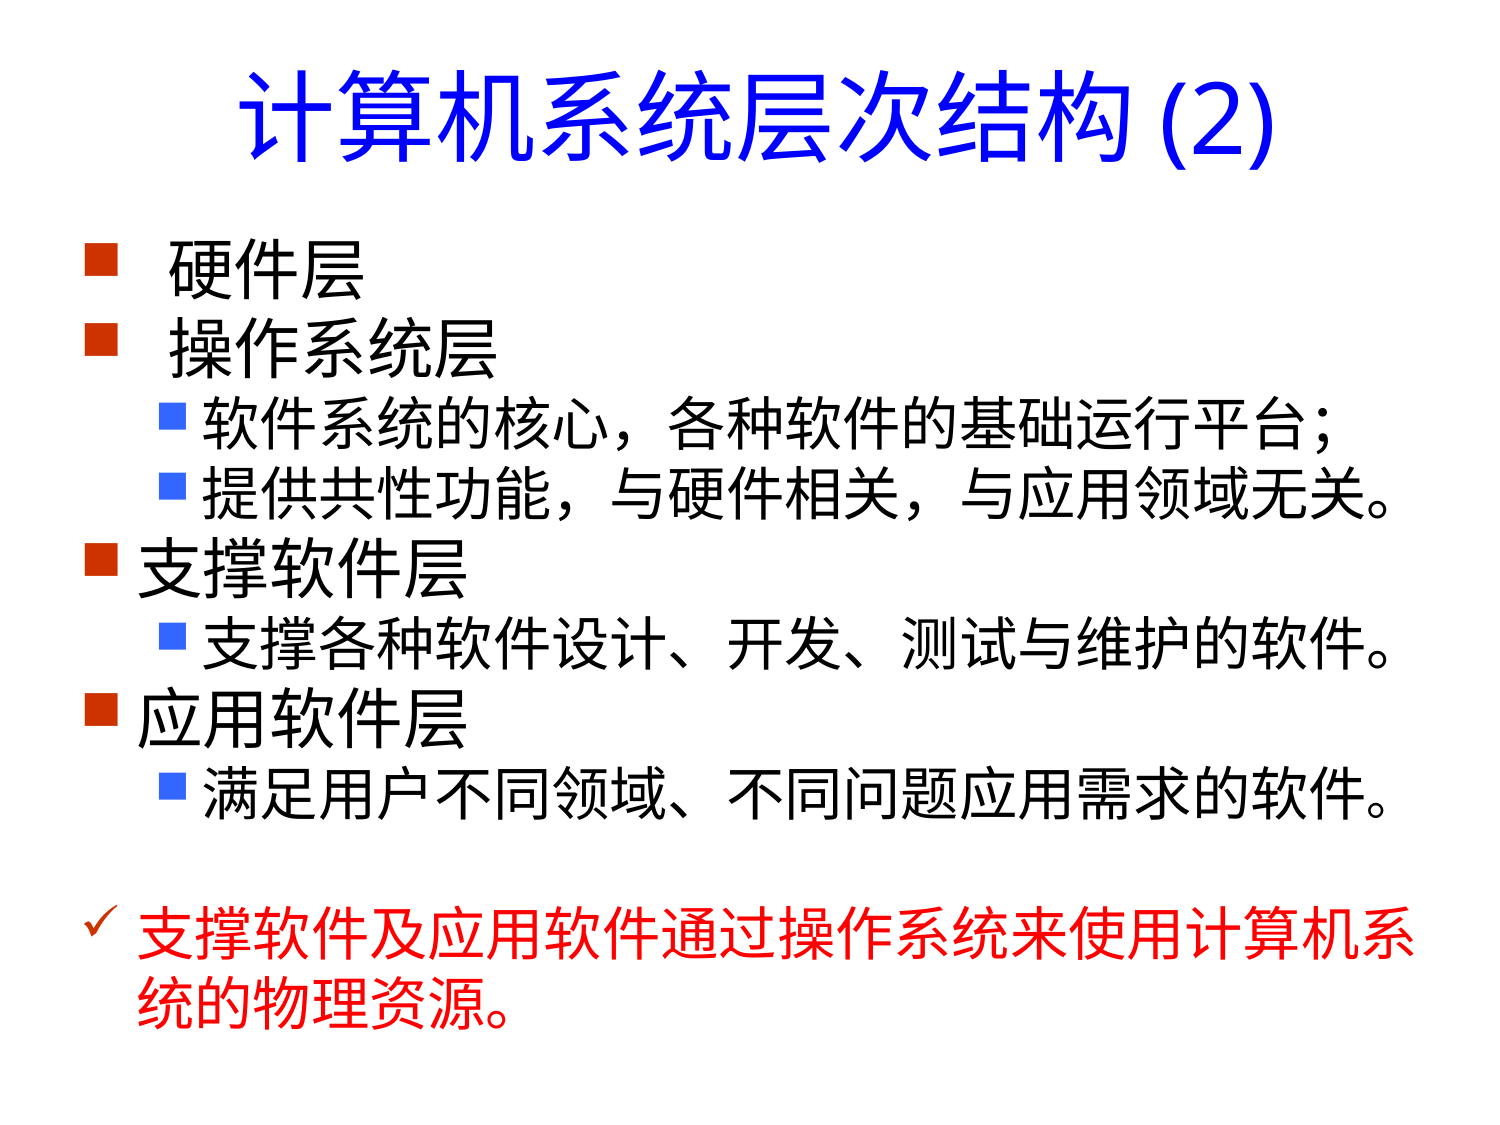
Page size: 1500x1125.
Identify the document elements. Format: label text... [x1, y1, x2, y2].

title 计算机系统层次结构(2) [64, 20, 1448, 209]
list 硬件层 操作系统层 软件系统的核心，各种软件的基础运行平台； 提供共性功能，与硬件相关，与应用领域无关。 支撑软件层 支撑各种软件设计、开发、测试与维护的软件。 应用软件层 满足用户不同领域、不同问题应用需求的软件。 支撑软件及应用软件通过操作系统来使用计算机系统的物理资源。 [64, 219, 1448, 1059]
